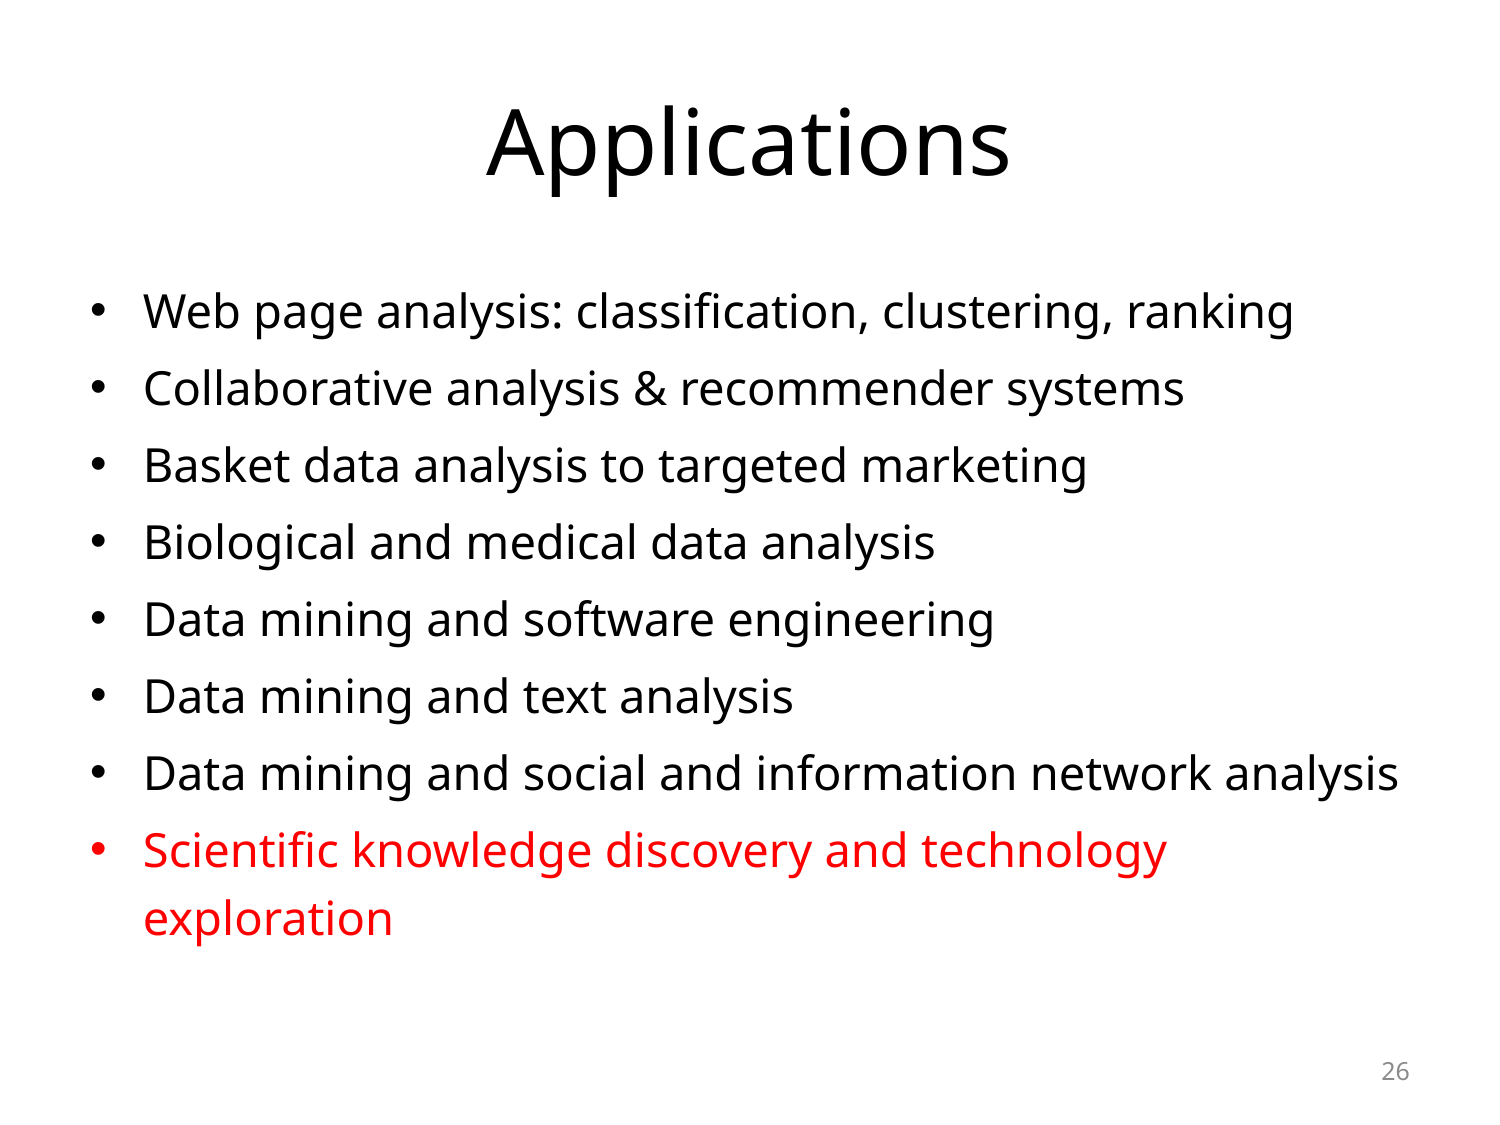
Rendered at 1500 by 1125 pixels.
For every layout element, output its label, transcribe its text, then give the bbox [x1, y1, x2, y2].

title Applications [75, 45, 1425, 233]
slide_number 26 [1074, 1042, 1425, 1103]
list Web page analysis: classification, clustering, ranking Collaborative analysis & recommender systems Basket data analysis to targeted marketing Biological and medical data analysis Data mining and software engineering Data mining and text analysis Data mining and social and information network analysis Scientific knowledge discovery and technology exploration [75, 262, 1425, 1005]
